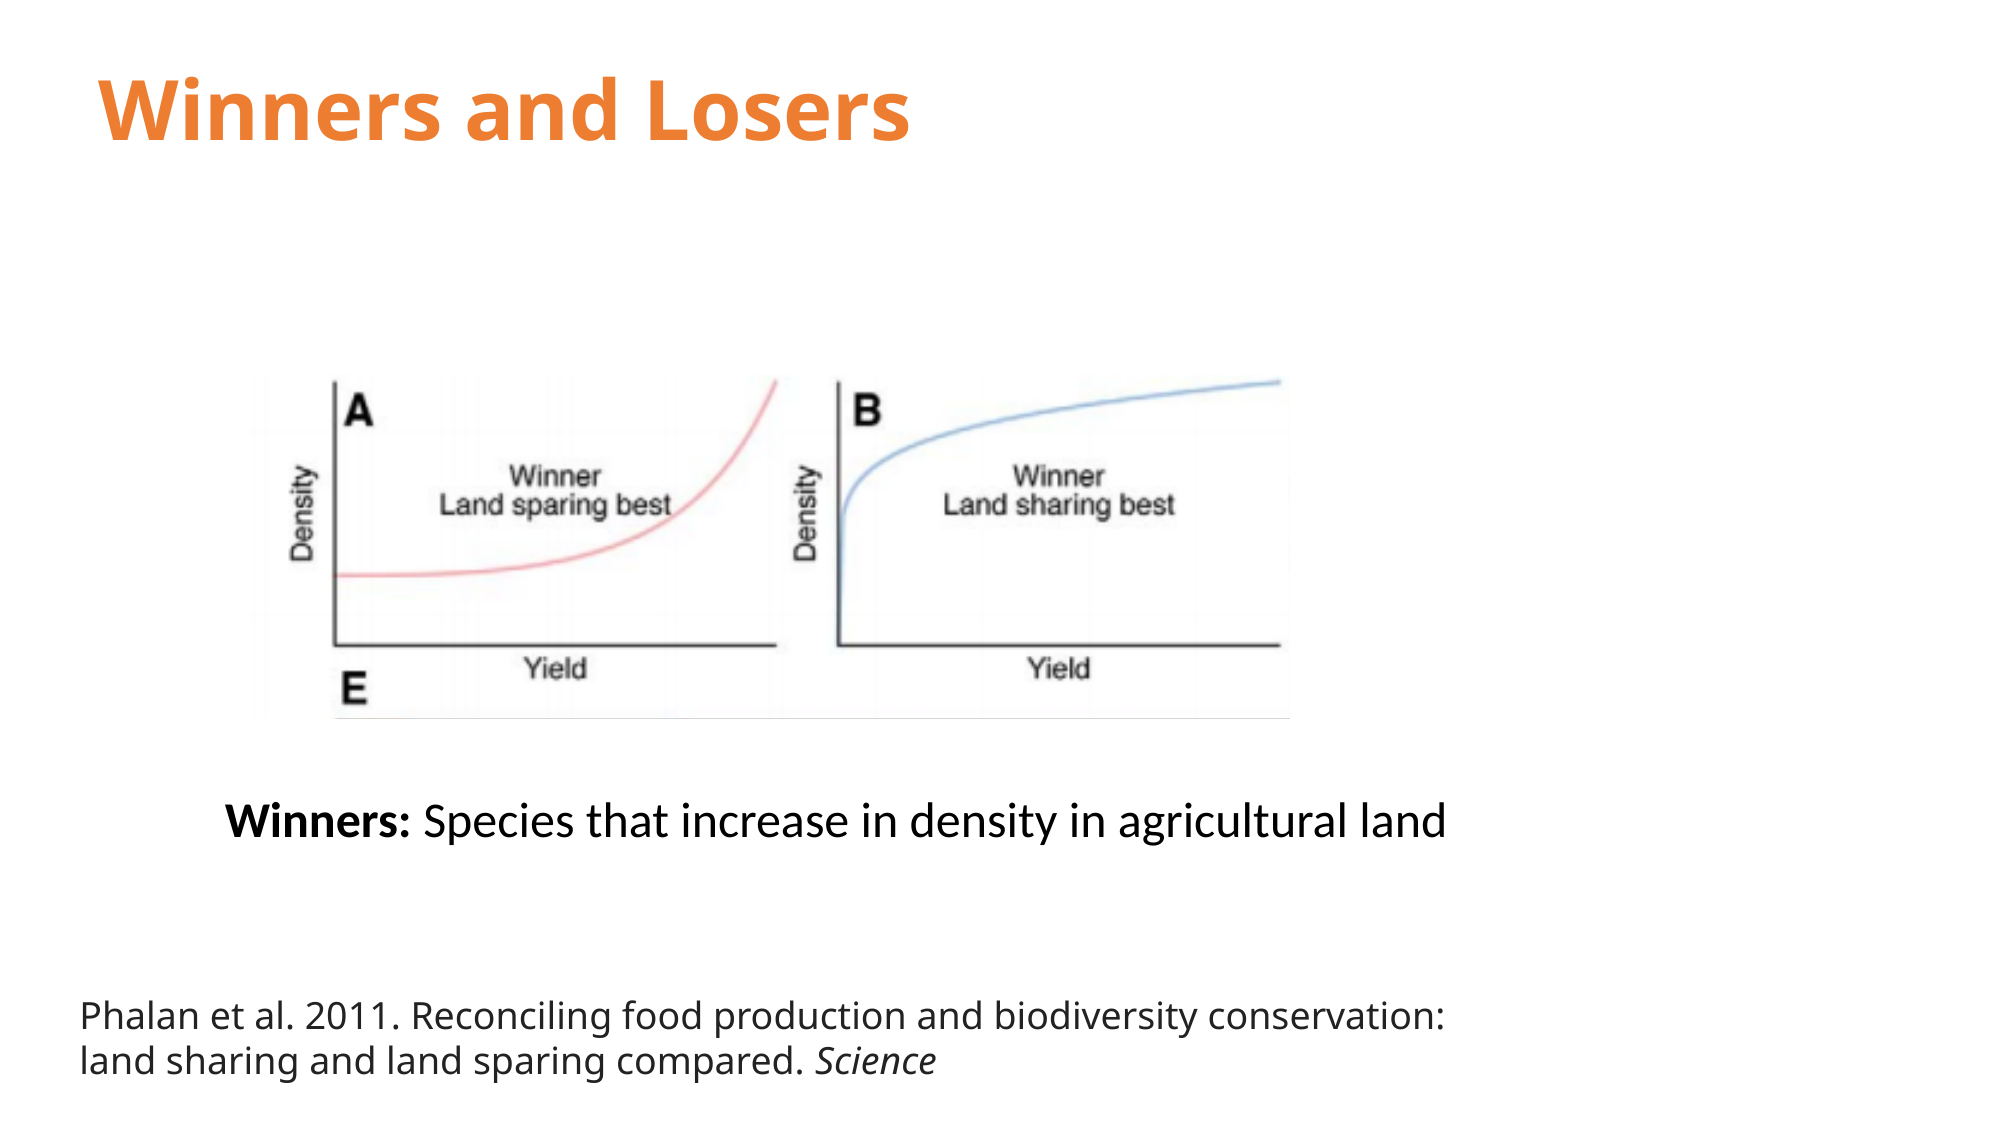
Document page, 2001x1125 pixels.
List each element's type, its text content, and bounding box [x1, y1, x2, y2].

picture [221, 303, 1290, 719]
text_box Phalan et al. 2011. Reconciling food production and biodiversity conservation: land sharing and land sparing compared. Science [64, 984, 1536, 1090]
text_box Winners and Losers [84, 49, 1313, 165]
text_box Winners: Species that increase in density in agricultural land [210, 780, 1762, 855]
